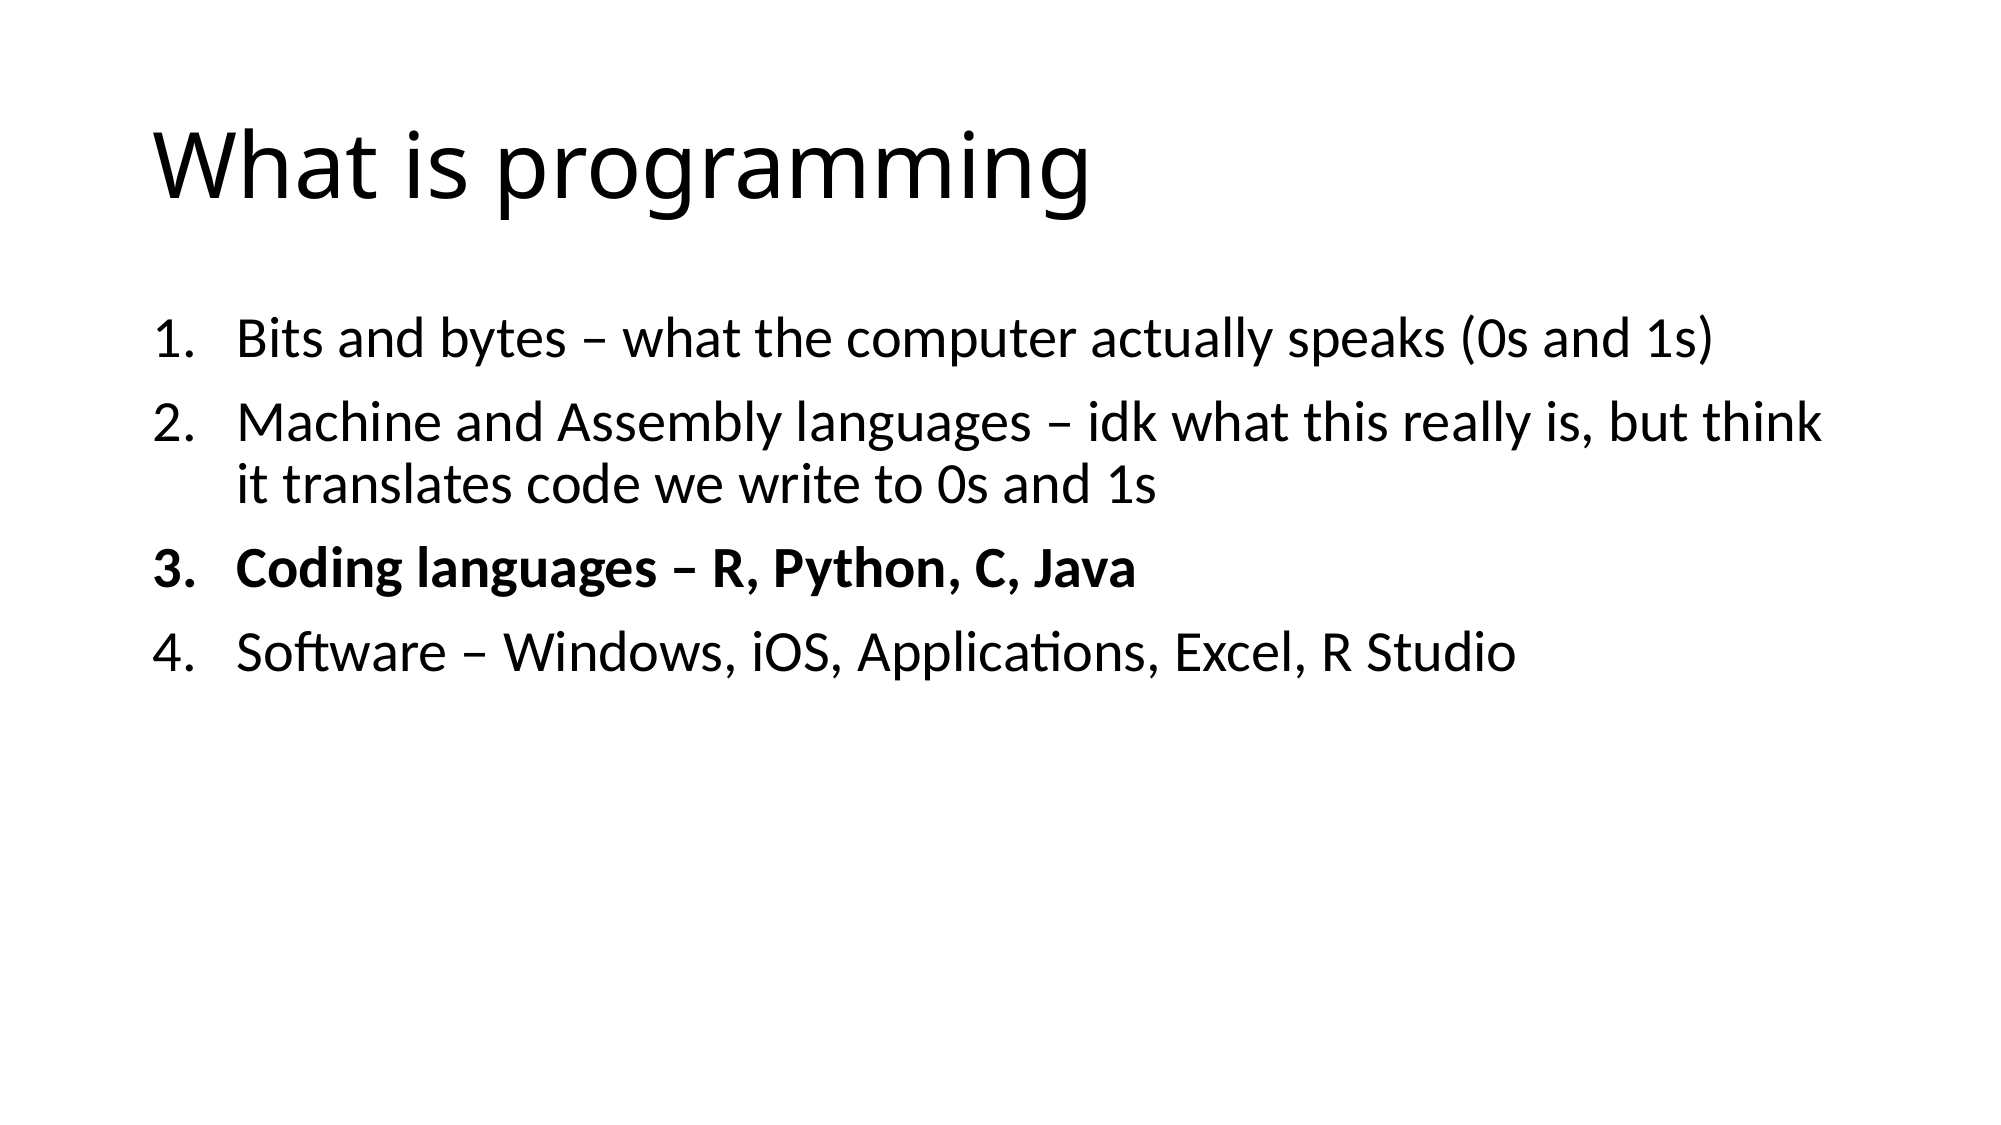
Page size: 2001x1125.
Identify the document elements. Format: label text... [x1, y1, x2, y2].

list Bits and bytes – what the computer actually speaks (0s and 1s) Machine and Assembly languages – idk what this really is, but think it translates code we write to 0s and 1s Coding languages – R, Python, C, Java Software – Windows, iOS, Applications, Excel, R Studio [137, 299, 1863, 1014]
title What is programming [137, 59, 1863, 278]
